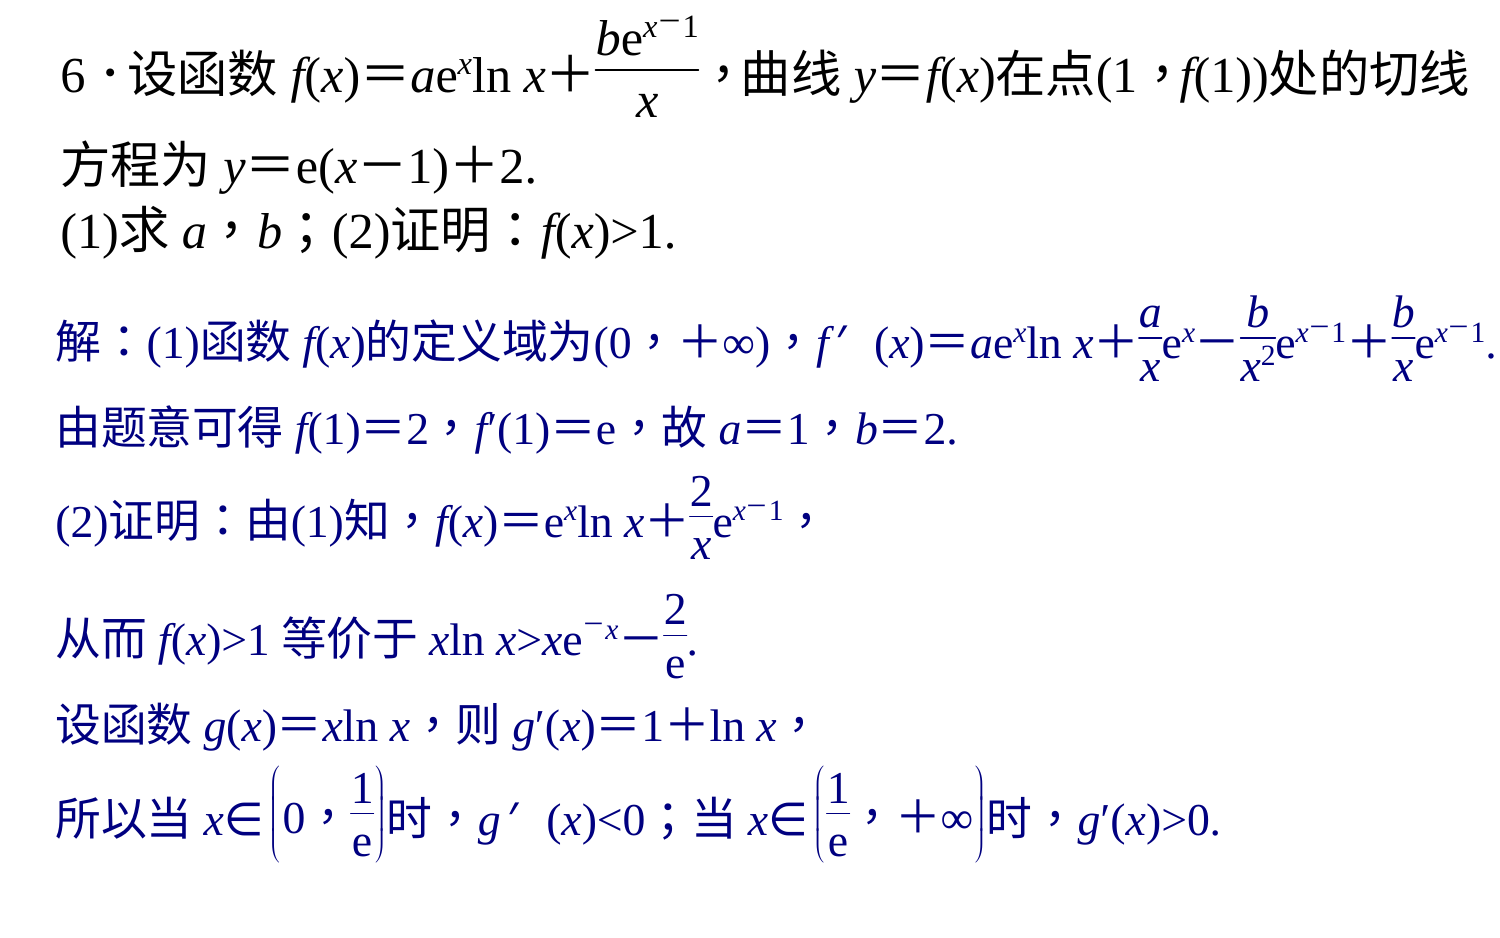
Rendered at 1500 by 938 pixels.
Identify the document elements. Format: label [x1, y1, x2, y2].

text_box [55, 279, 1500, 877]
text_box [60, 1, 1473, 278]
